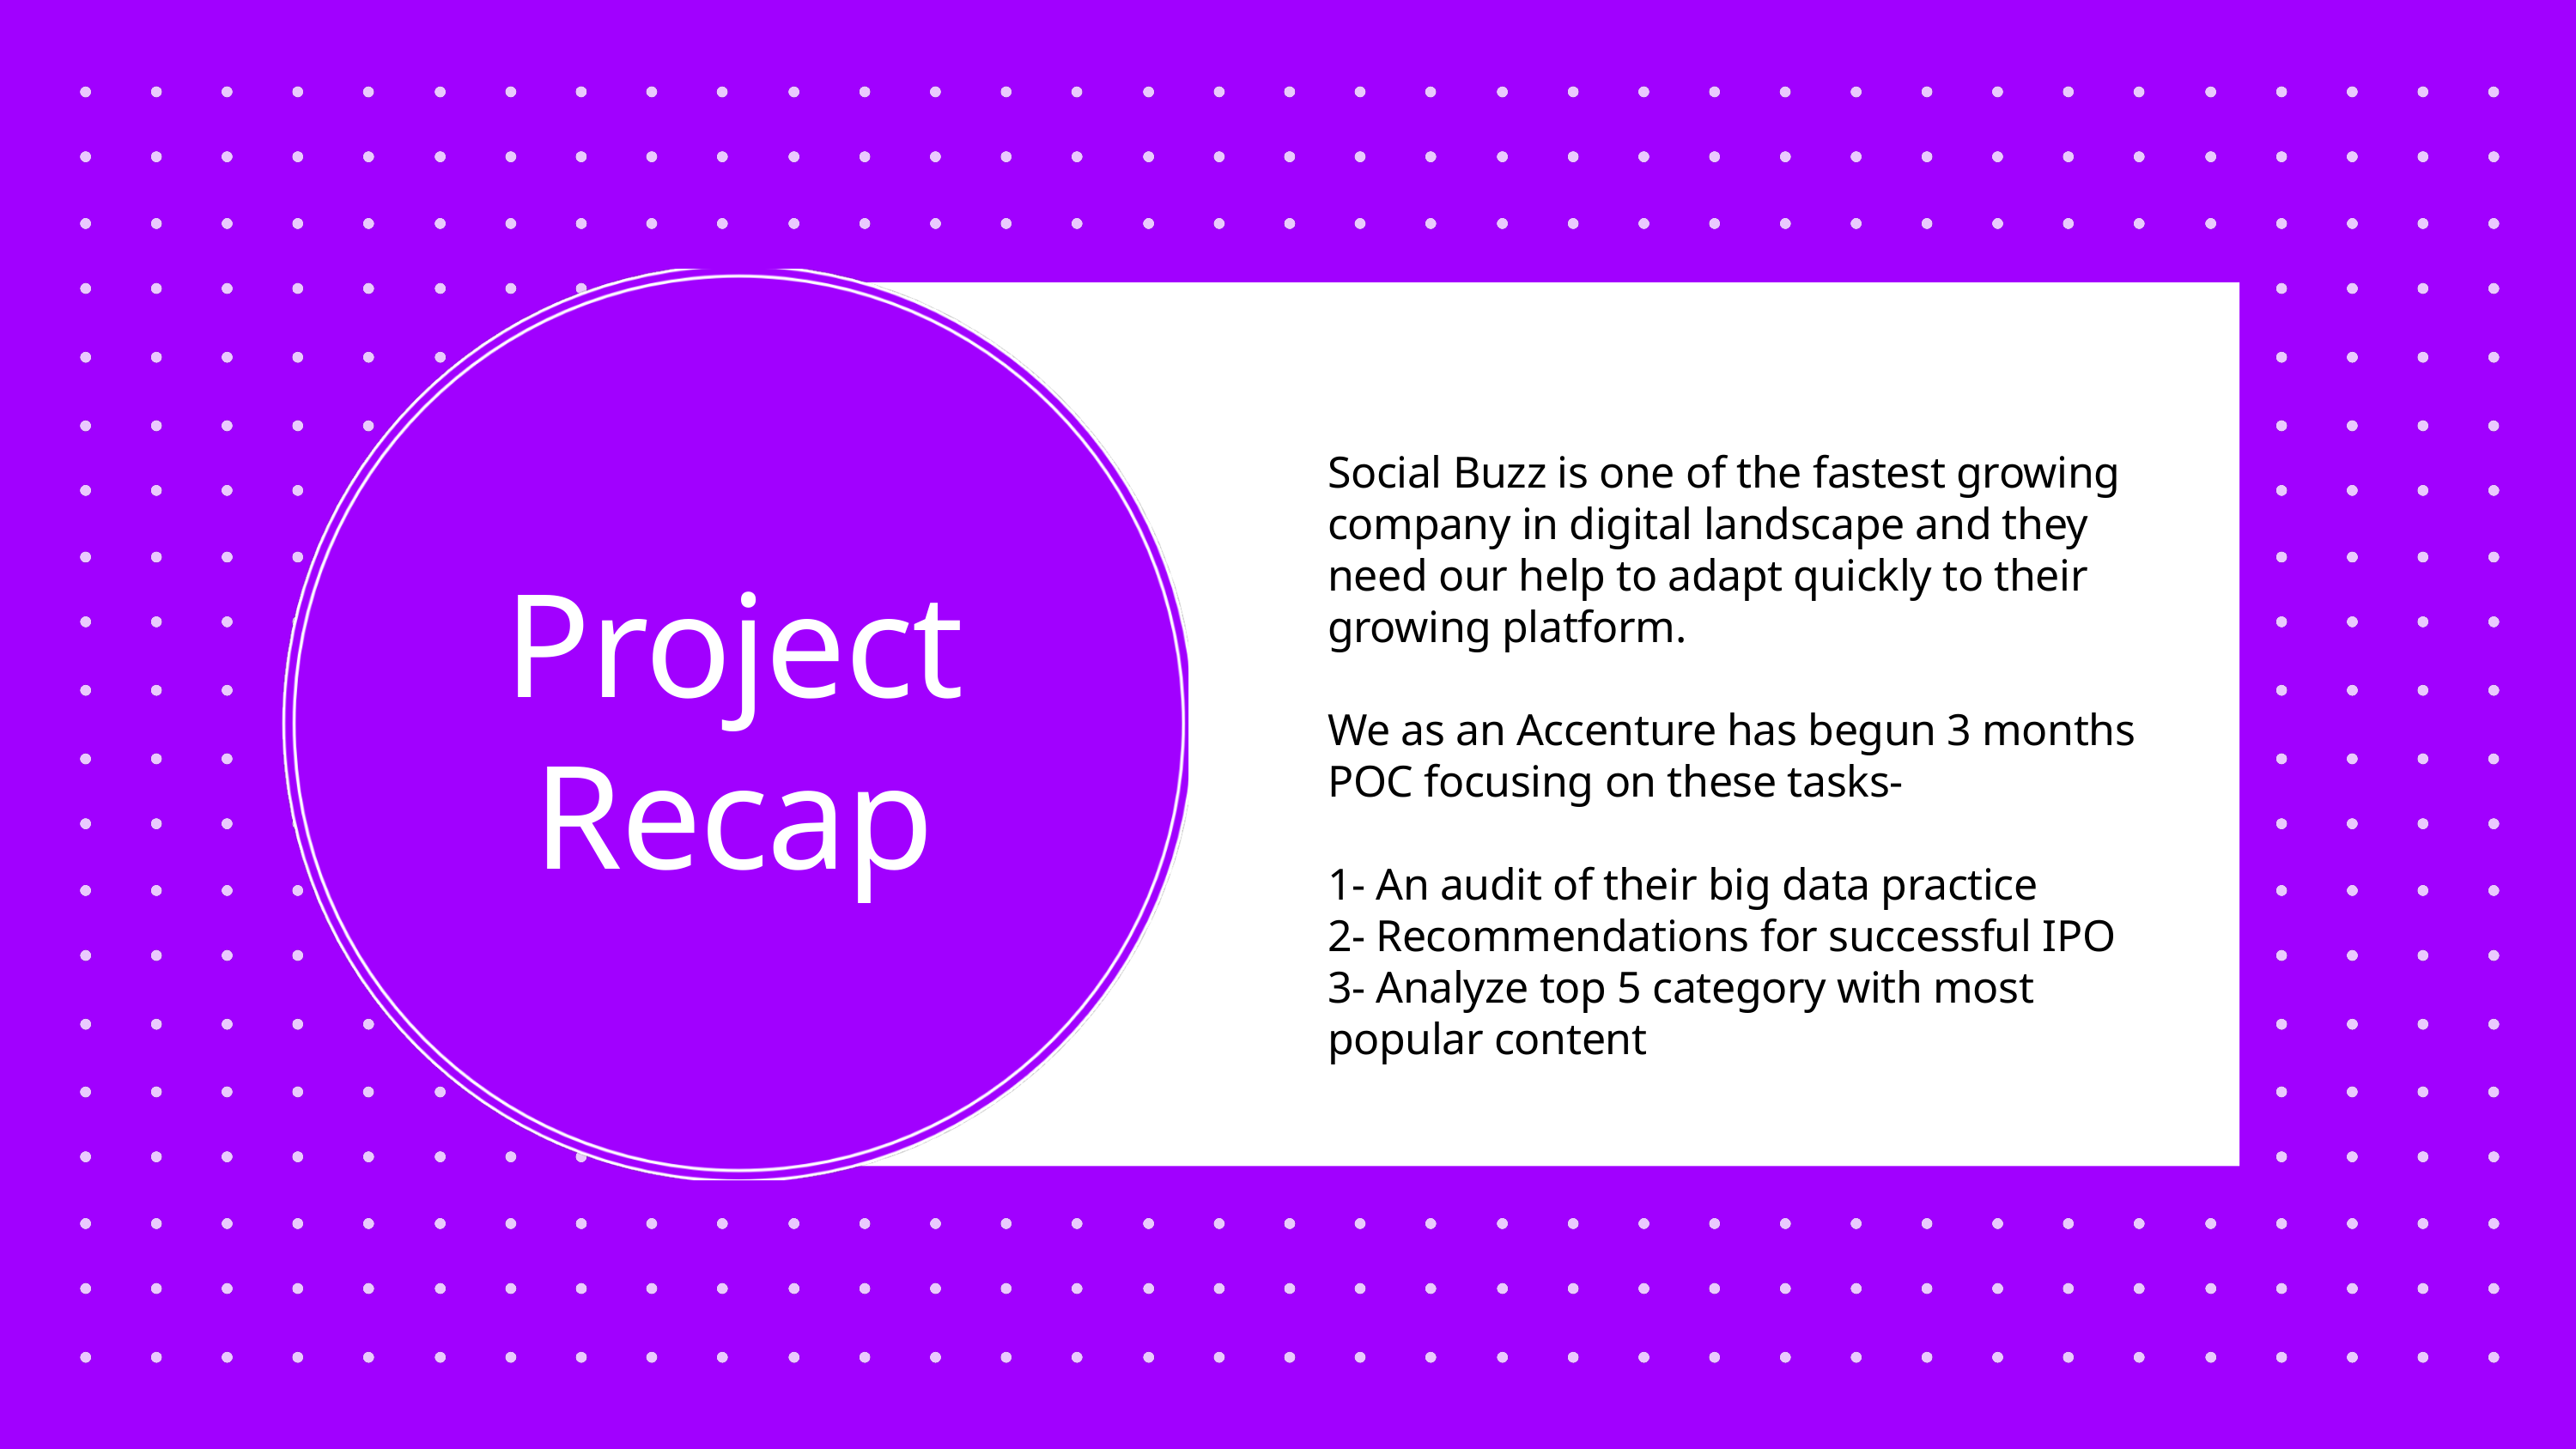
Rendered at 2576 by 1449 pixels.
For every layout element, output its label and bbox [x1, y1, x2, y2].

picture [278, 268, 1189, 1180]
text_box [72, 82, 2504, 1367]
